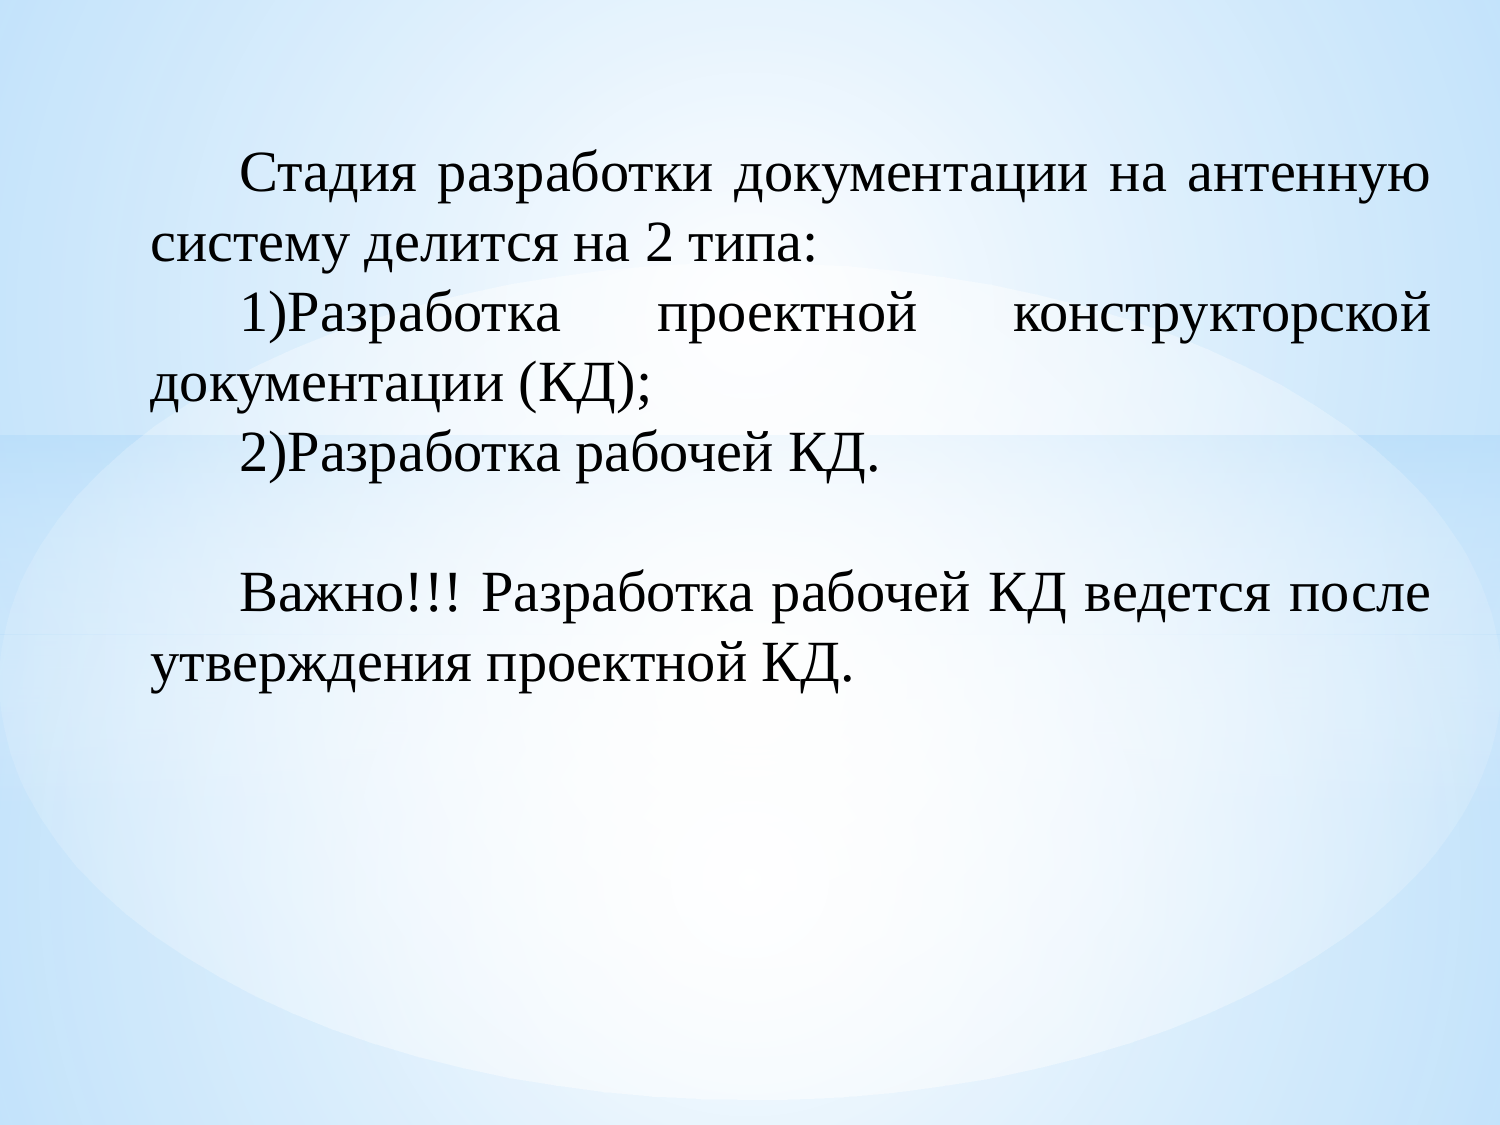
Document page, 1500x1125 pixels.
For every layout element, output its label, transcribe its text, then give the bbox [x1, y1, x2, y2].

text_box Стадия разработки документации на антенную систему делится на 2 типа: Разработка проектной конструкторской документации (КД); Разработка рабочей КД. Важно!!! Разработка рабочей КД ведется после утверждения проектной КД. [135, 125, 1447, 840]
